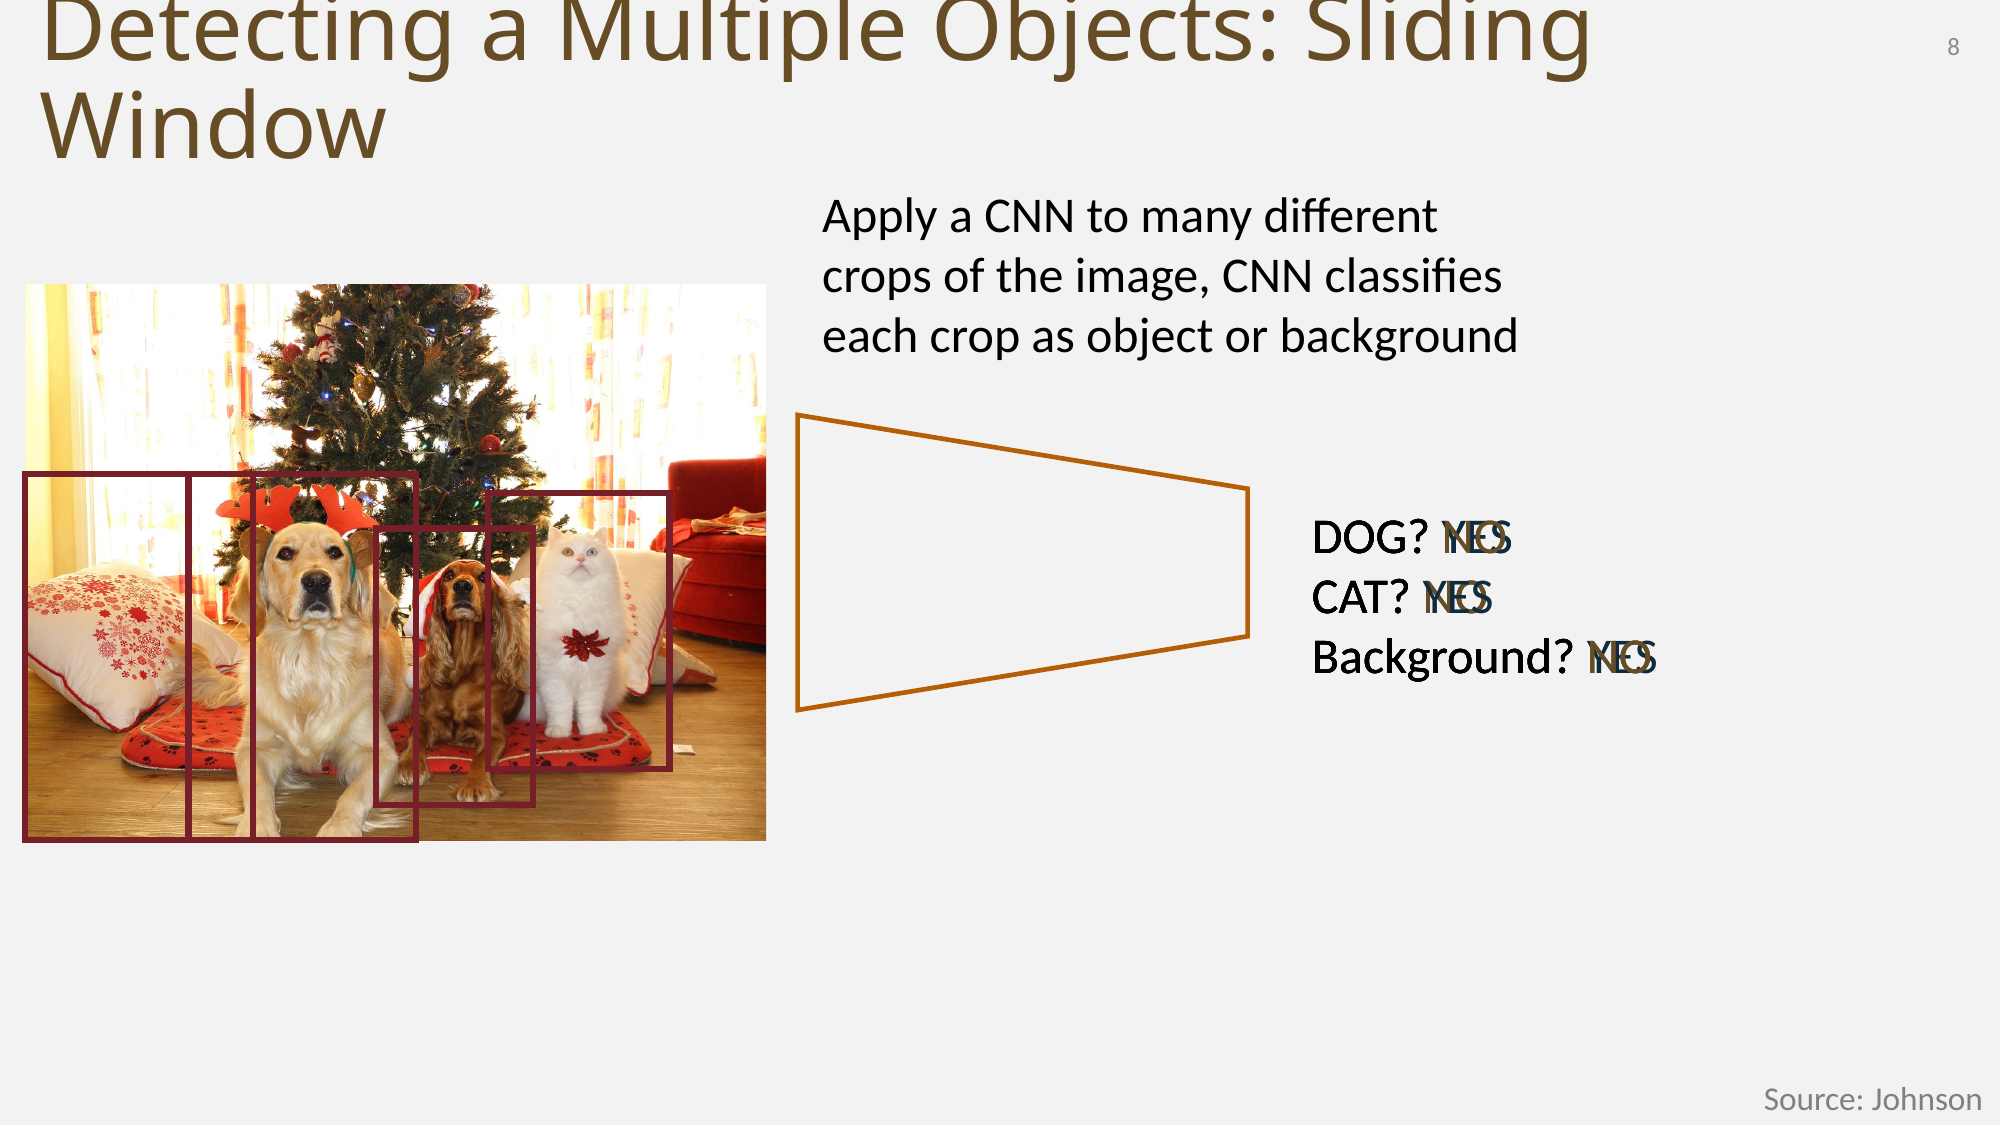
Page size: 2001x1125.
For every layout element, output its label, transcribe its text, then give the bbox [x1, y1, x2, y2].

text_box [796, 413, 1249, 712]
text_box Apply a CNN to many different crops of the image, CNN classifies each crop as object or background [807, 175, 1567, 370]
slide_number 8 [1889, 15, 1975, 76]
text_box Source: Johnson [1749, 1069, 1999, 1125]
picture [24, 284, 767, 841]
title Detecting a Multiple Objects: Sliding Window [24, 15, 1975, 144]
text_box DOG? NO CAT? YES Background? NO [1297, 496, 1748, 691]
